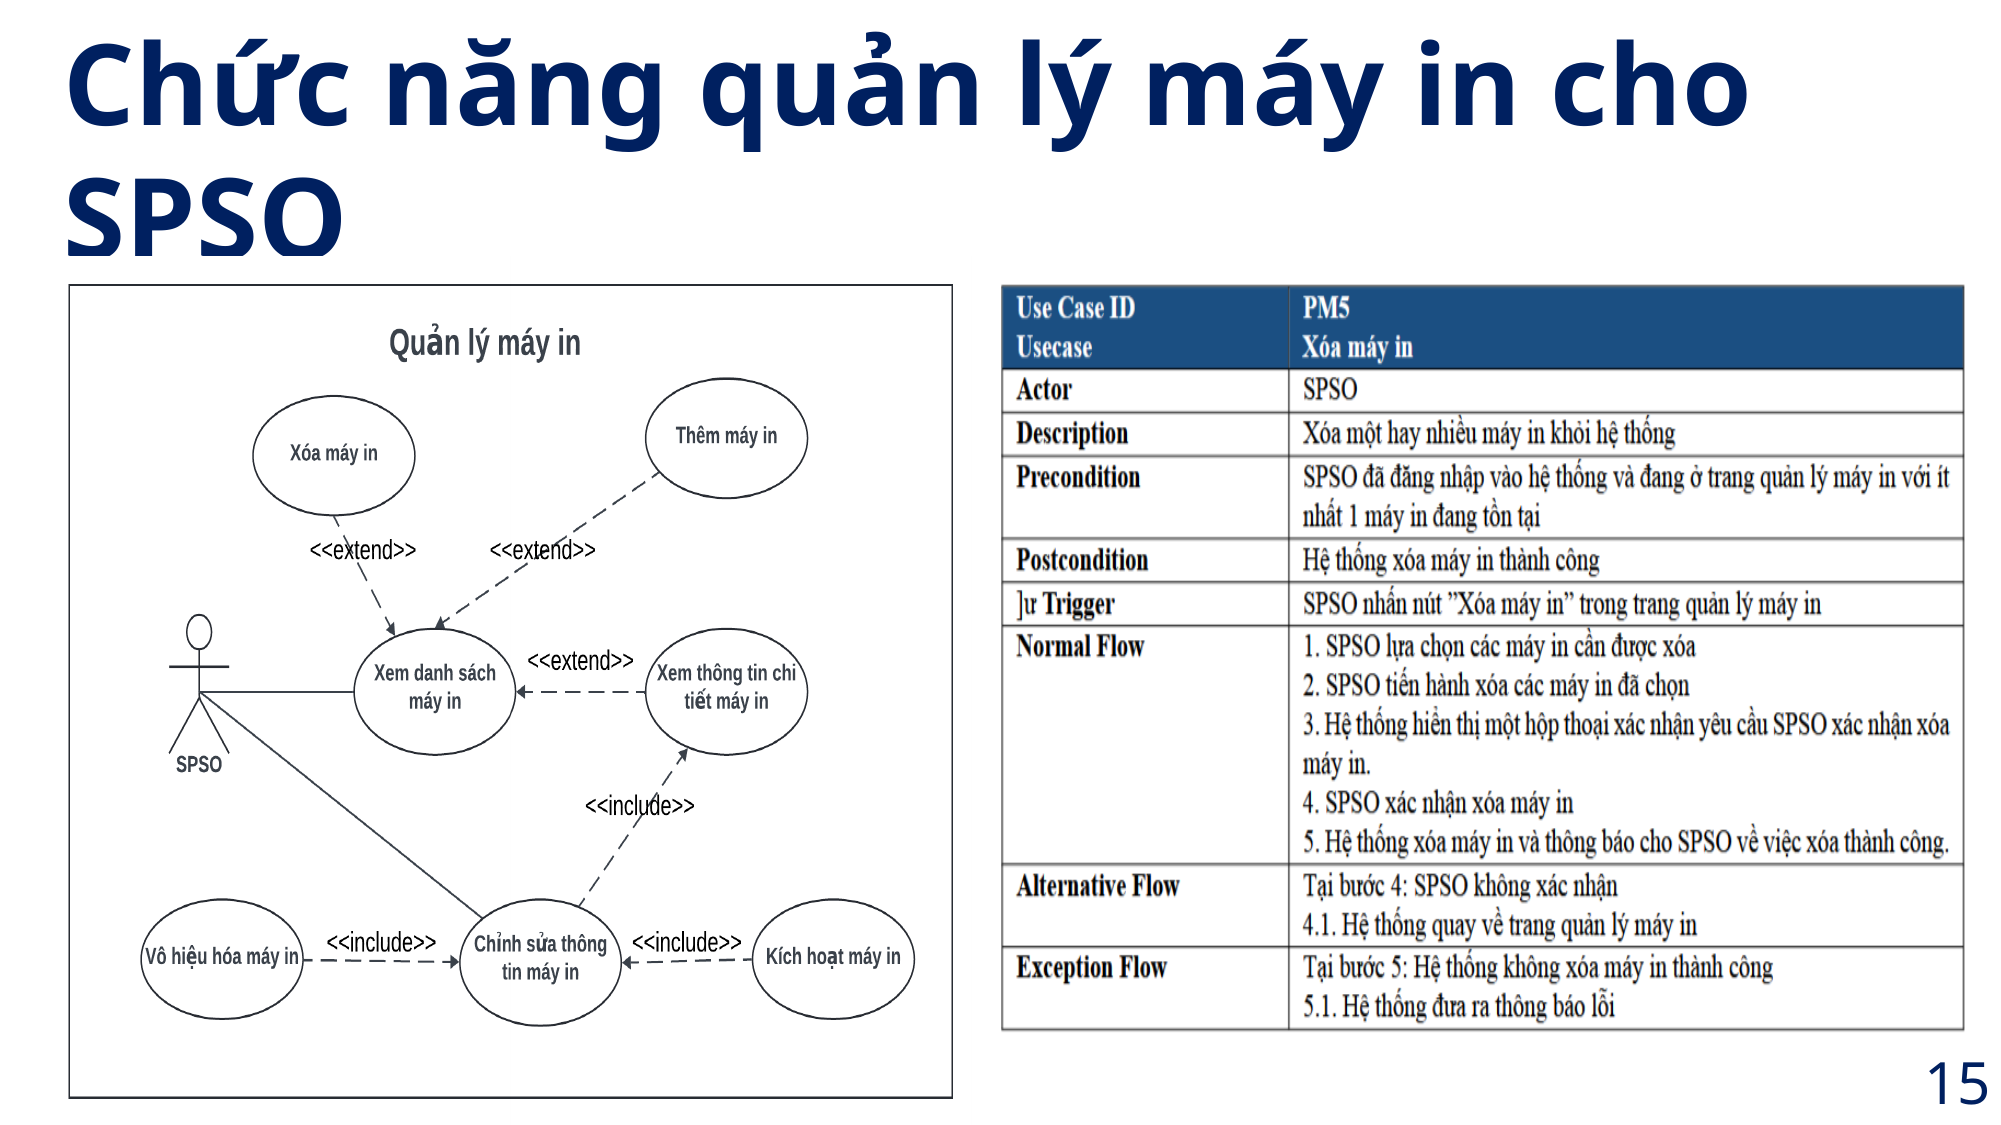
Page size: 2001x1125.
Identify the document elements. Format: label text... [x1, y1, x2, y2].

picture [48, 255, 972, 1125]
picture [999, 271, 1972, 1040]
text_box Chức năng quản lý máy in cho SPSO [63, 18, 2000, 287]
text_box 15 [1909, 1039, 2000, 1124]
